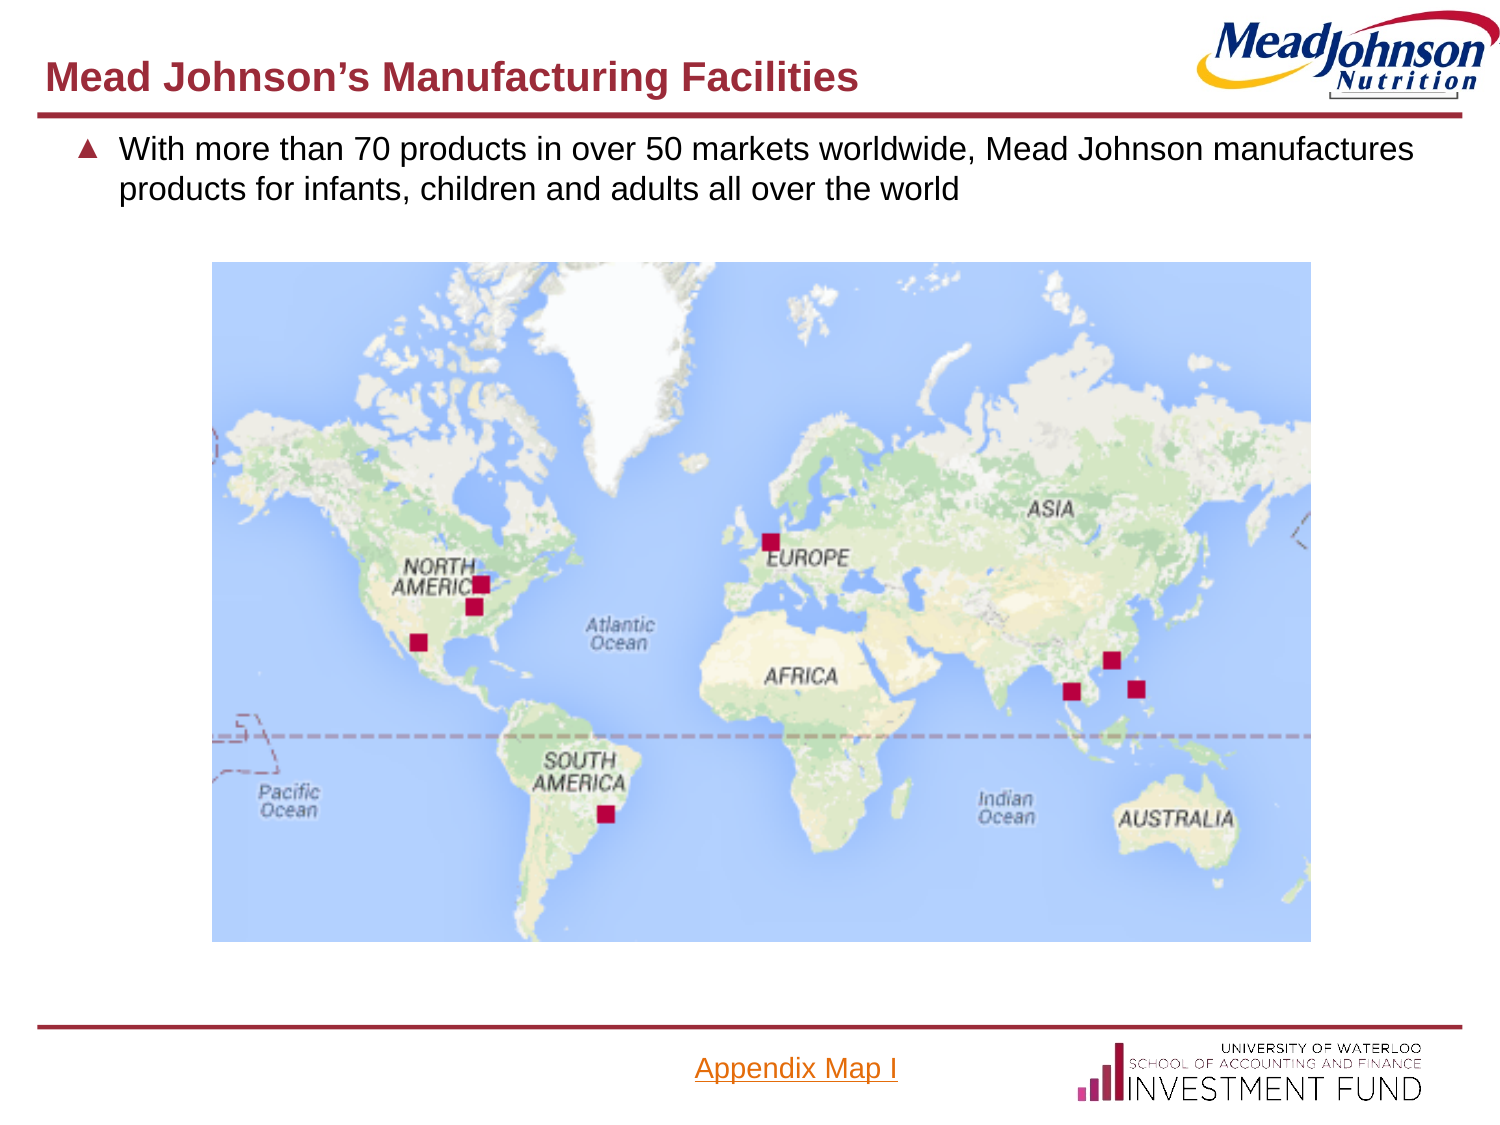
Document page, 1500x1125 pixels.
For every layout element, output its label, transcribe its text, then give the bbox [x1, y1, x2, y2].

list With more than 70 products in over 50 markets worldwide, Mead Johnson manufactures products for infants, children and adults all over the world [37, 112, 1463, 1025]
picture [1074, 1039, 1425, 1103]
picture [212, 262, 1311, 942]
picture [1195, 6, 1500, 103]
text_box Appendix Map I [679, 1042, 1118, 1093]
title Mead Johnson’s Manufacturing Facilities [37, 37, 1463, 112]
